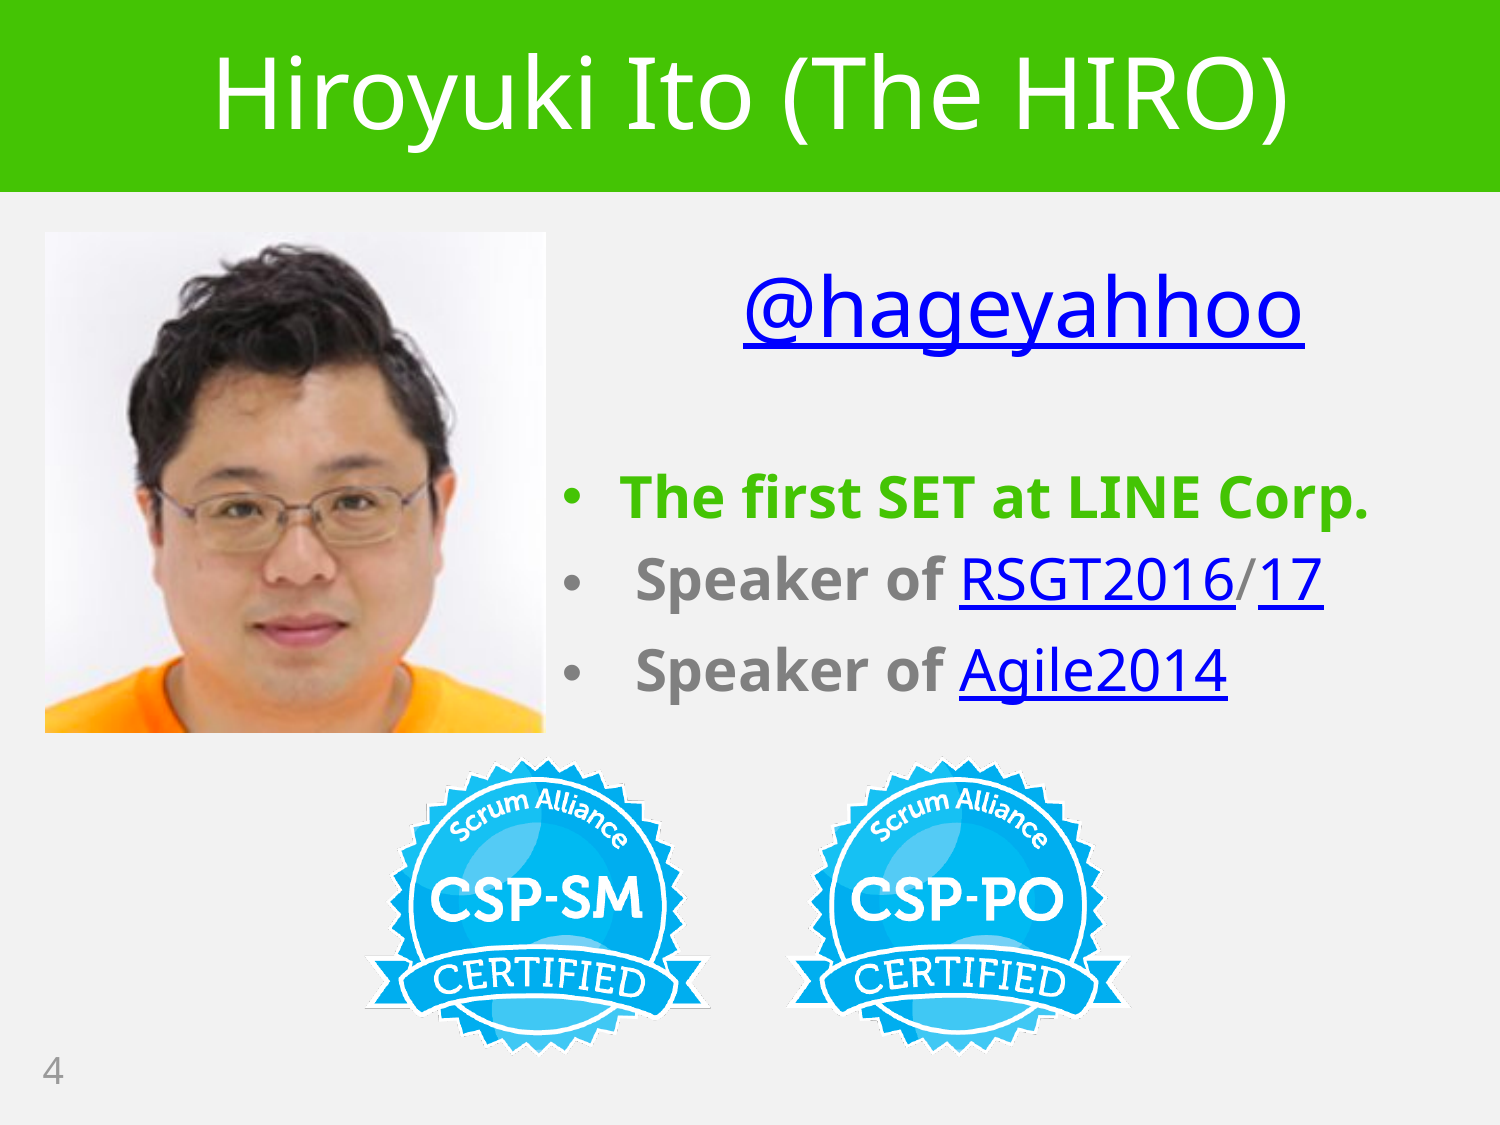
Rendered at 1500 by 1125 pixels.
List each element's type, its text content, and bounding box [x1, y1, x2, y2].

slide_number 4 [27, 1042, 146, 1102]
text_box @hageyahhoo The first SET at LINE Corp. Speaker of RSGT2016/17 Speaker of Agile2014 [547, 190, 1500, 776]
picture [45, 232, 1169, 1118]
title Hiroyuki Ito (The HIRO) [0, 53, 1500, 140]
